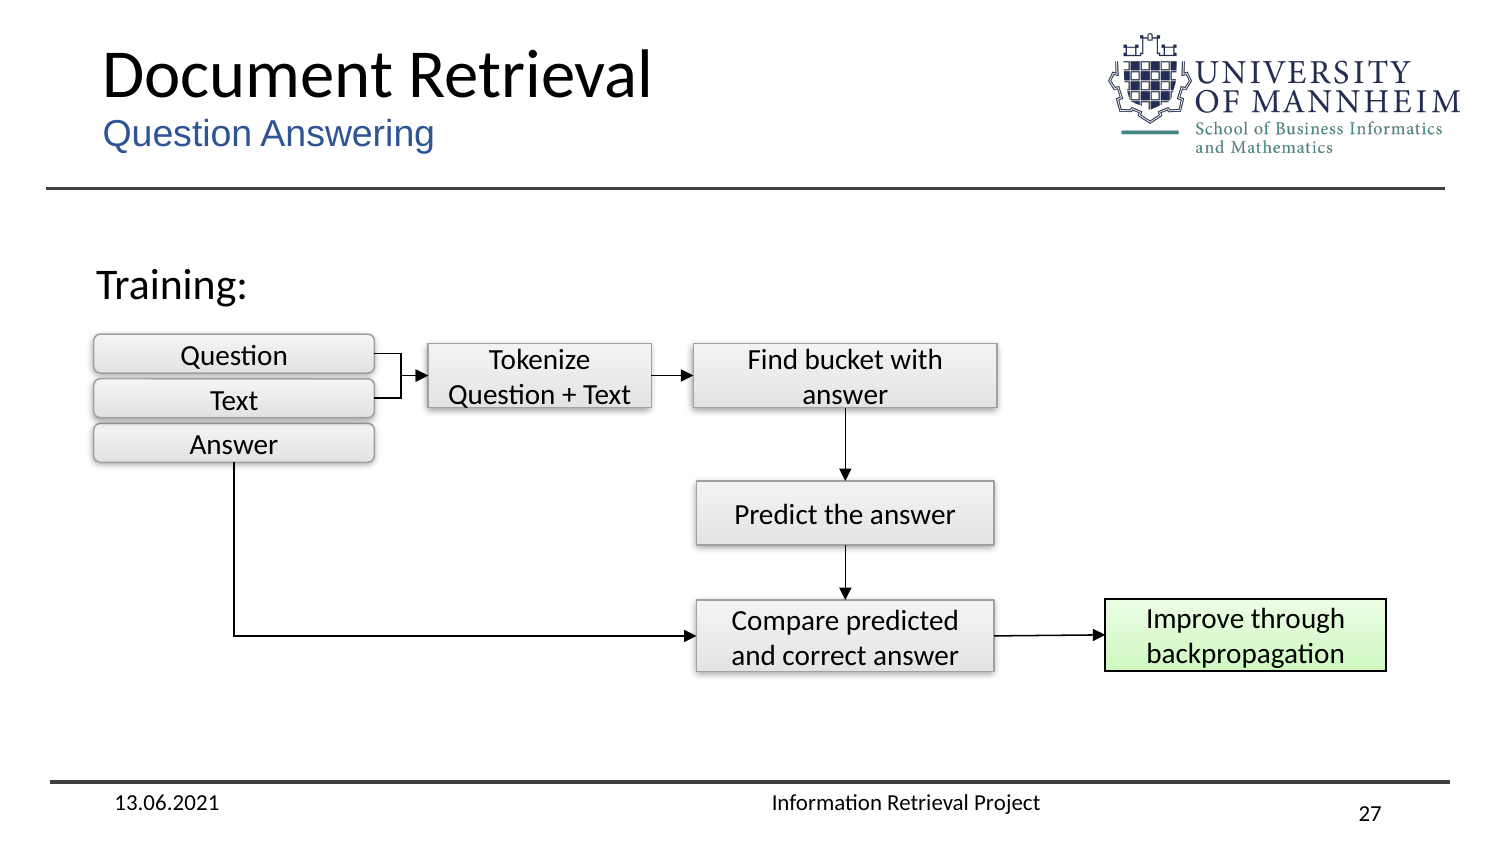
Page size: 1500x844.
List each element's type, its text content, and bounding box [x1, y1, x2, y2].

text_box Training: [84, 250, 985, 314]
text_box Improve through backpropagation [1105, 598, 1386, 671]
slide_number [103, 792, 1369, 838]
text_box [378, 317, 553, 781]
text_box Compare predicted and correct answer [696, 600, 995, 672]
text_box Tokenize Question + Text [558, 343, 652, 408]
text_box Text [93, 378, 373, 418]
text_box Document Retrieval [91, 23, 860, 118]
text_box Find bucket with answer [693, 343, 998, 408]
text_box Predict the answer [696, 480, 995, 546]
text_box Question [93, 334, 373, 374]
text_box Answer [93, 424, 373, 463]
slide_number ‹#› [1055, 790, 1394, 835]
text_box Question Answering [91, 103, 454, 160]
picture [1108, 32, 1461, 154]
